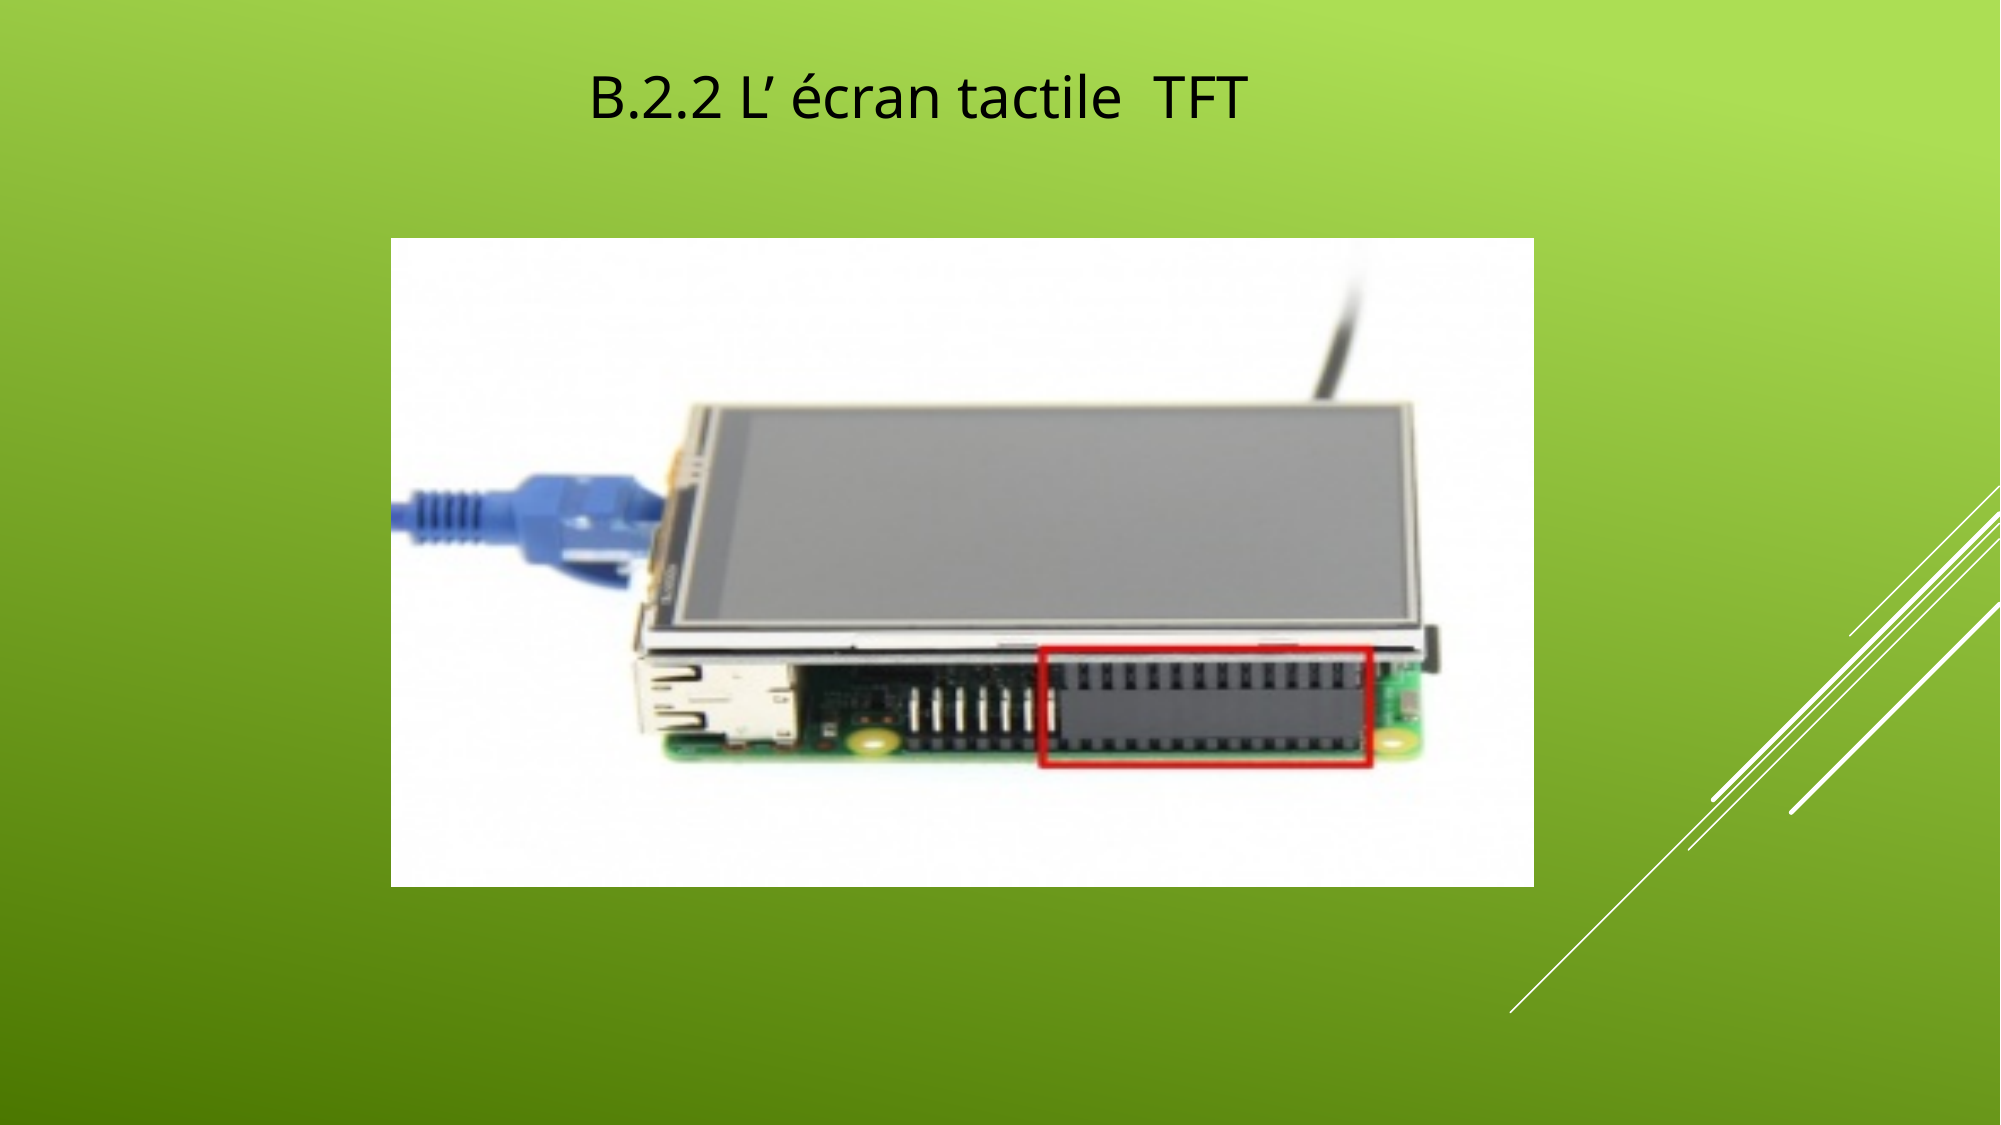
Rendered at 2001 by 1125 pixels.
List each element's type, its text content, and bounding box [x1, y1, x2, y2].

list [391, 238, 1535, 887]
title B.2.2 L’ écran tactile TFT [188, 29, 1651, 161]
